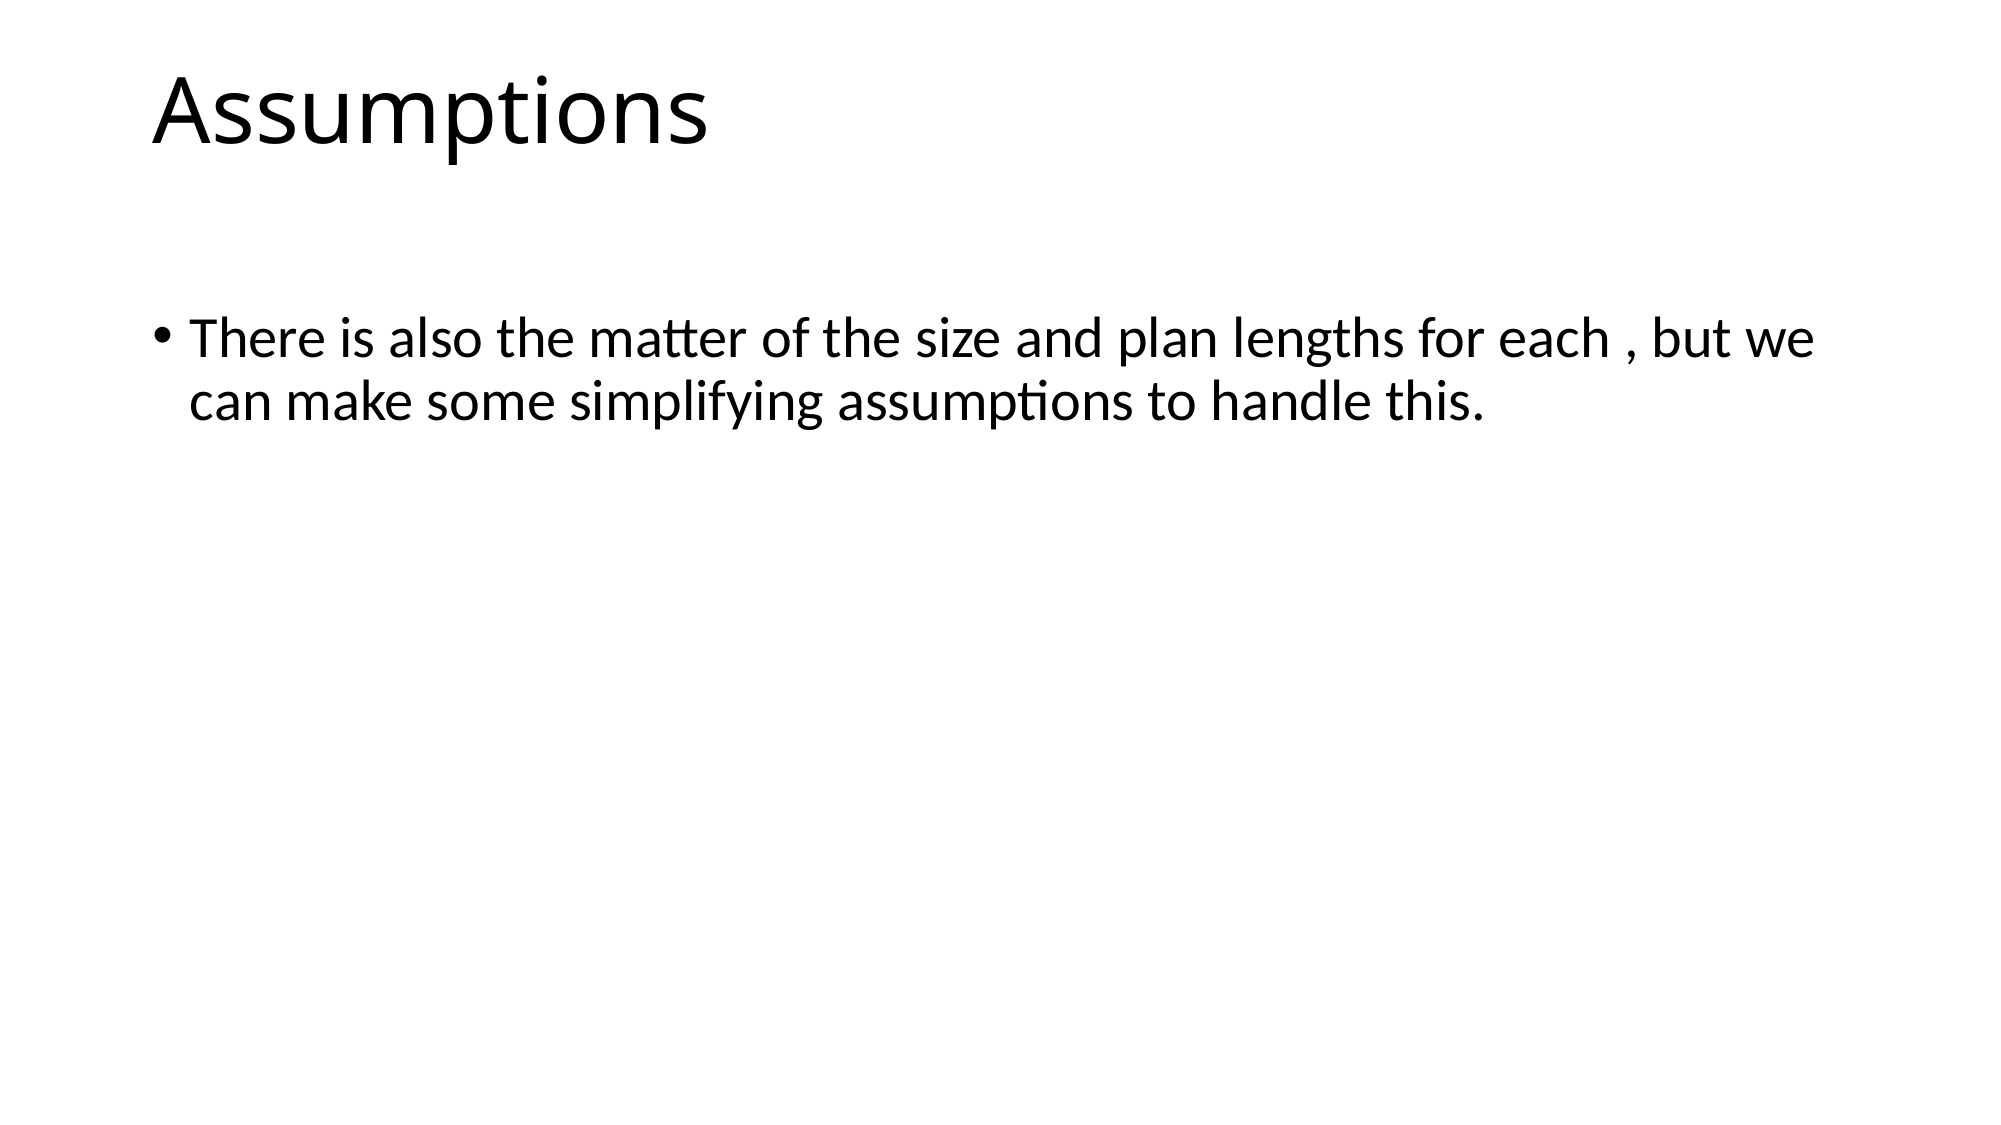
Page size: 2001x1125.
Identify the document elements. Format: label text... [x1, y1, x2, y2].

title Assumptions [137, 59, 1863, 278]
